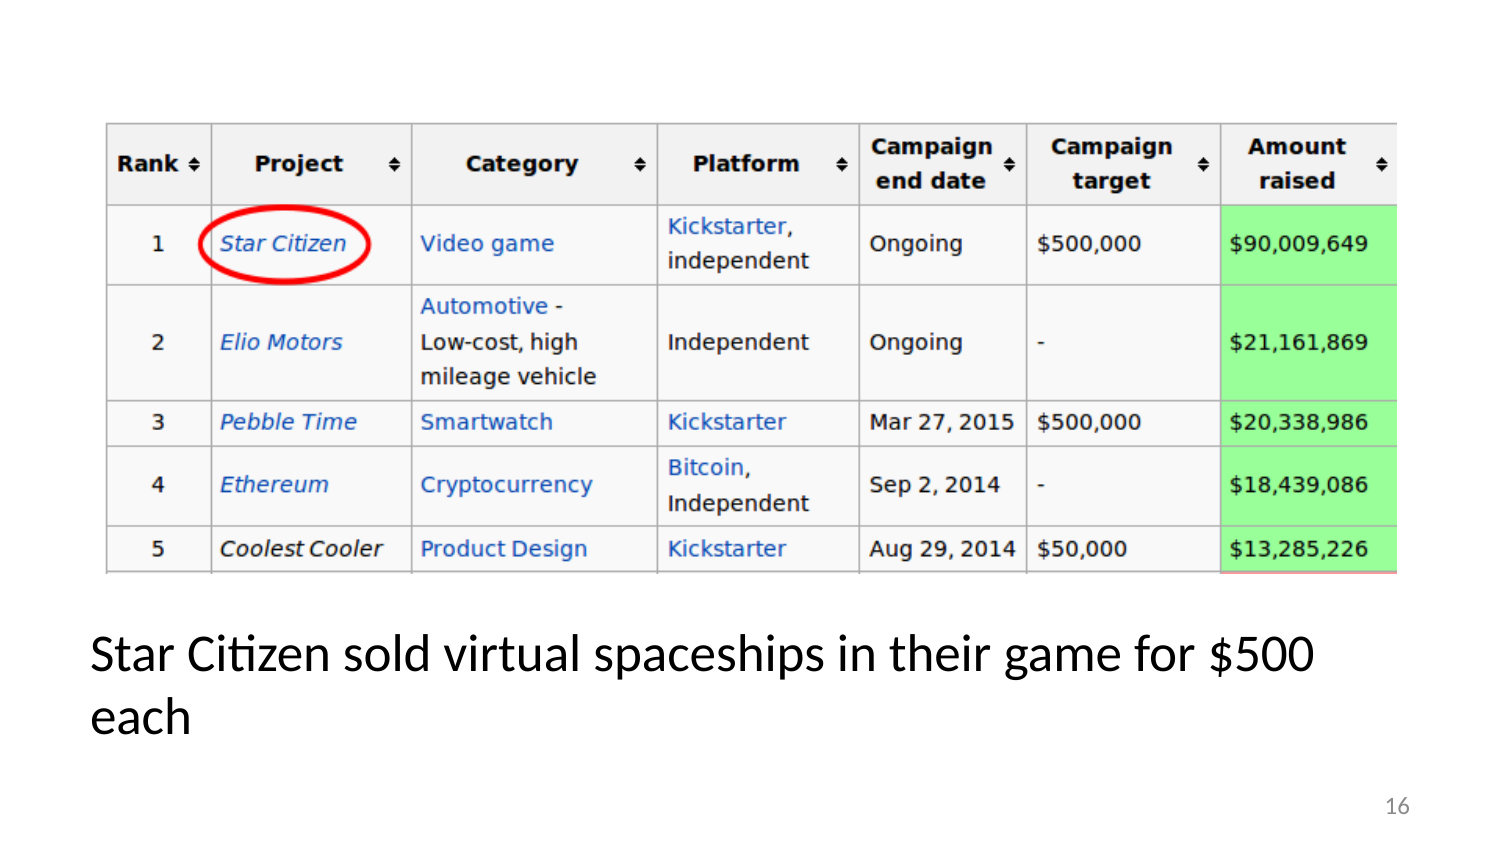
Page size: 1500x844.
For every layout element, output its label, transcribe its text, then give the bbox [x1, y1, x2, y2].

picture [103, 120, 1397, 574]
slide_number 16 [1074, 782, 1425, 827]
list Star Citizen sold virtual spaceships in their game for $500 each [75, 610, 1425, 754]
